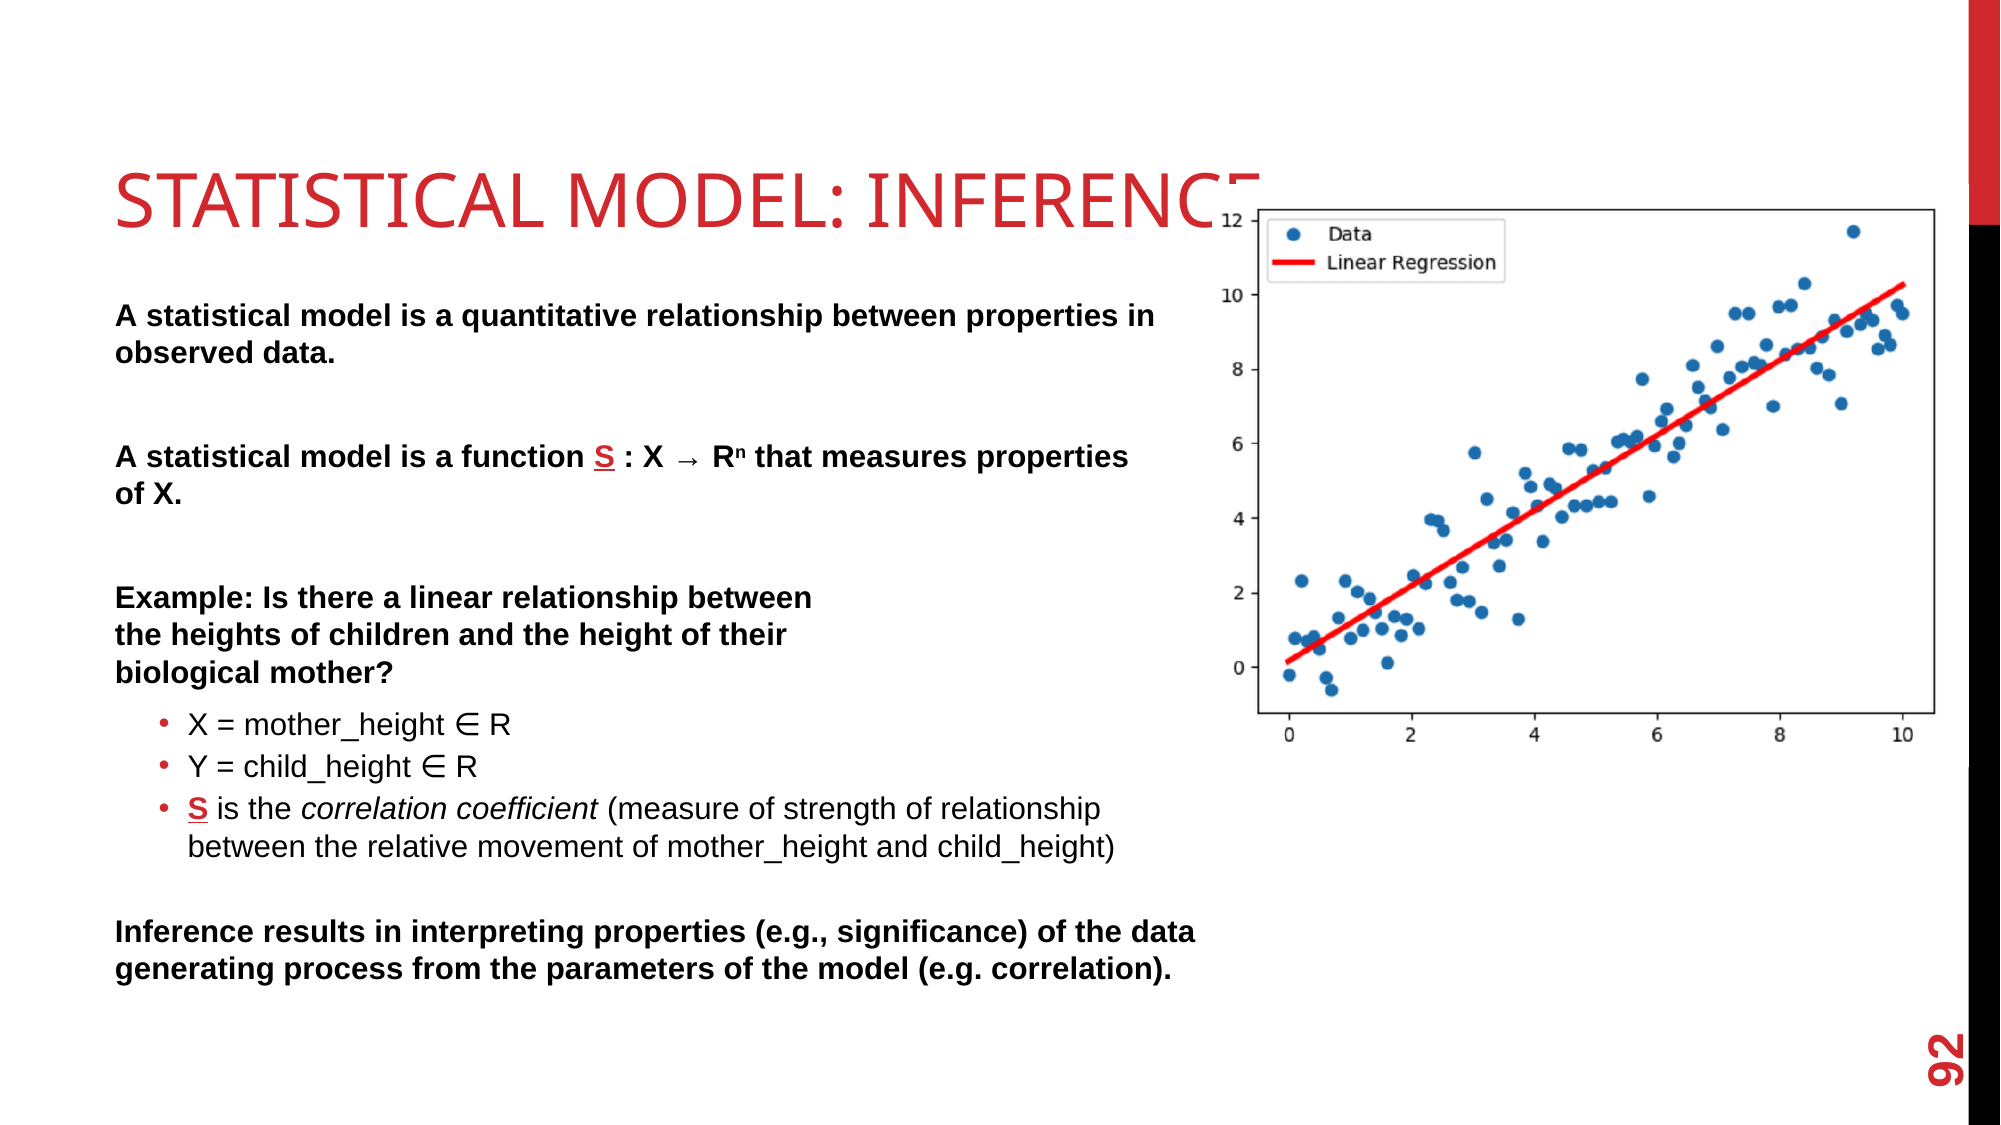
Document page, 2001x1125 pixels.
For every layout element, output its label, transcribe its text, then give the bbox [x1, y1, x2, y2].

list A statistical model is a quantitative relationship between properties in observed data. A statistical model is a function S : X → Rn that measures properties of X. Example: Is there a linear relationship between the heights of children and the height of their biological mother? X = mother_height ∈ R Y = child_height ∈ R S is the correlation coefficient (measure of strength of relationship between the relative movement of mother_height and child_height) Inference results in interpreting properties (e.g., significance) of the data generating process from the parameters of the model (e.g. correlation). [99, 287, 1213, 1005]
picture [1212, 183, 1969, 767]
slide_number ‹#› [1903, 887, 1984, 1104]
title STATISTICAL MODEL: INFERENCE [99, 25, 1367, 250]
